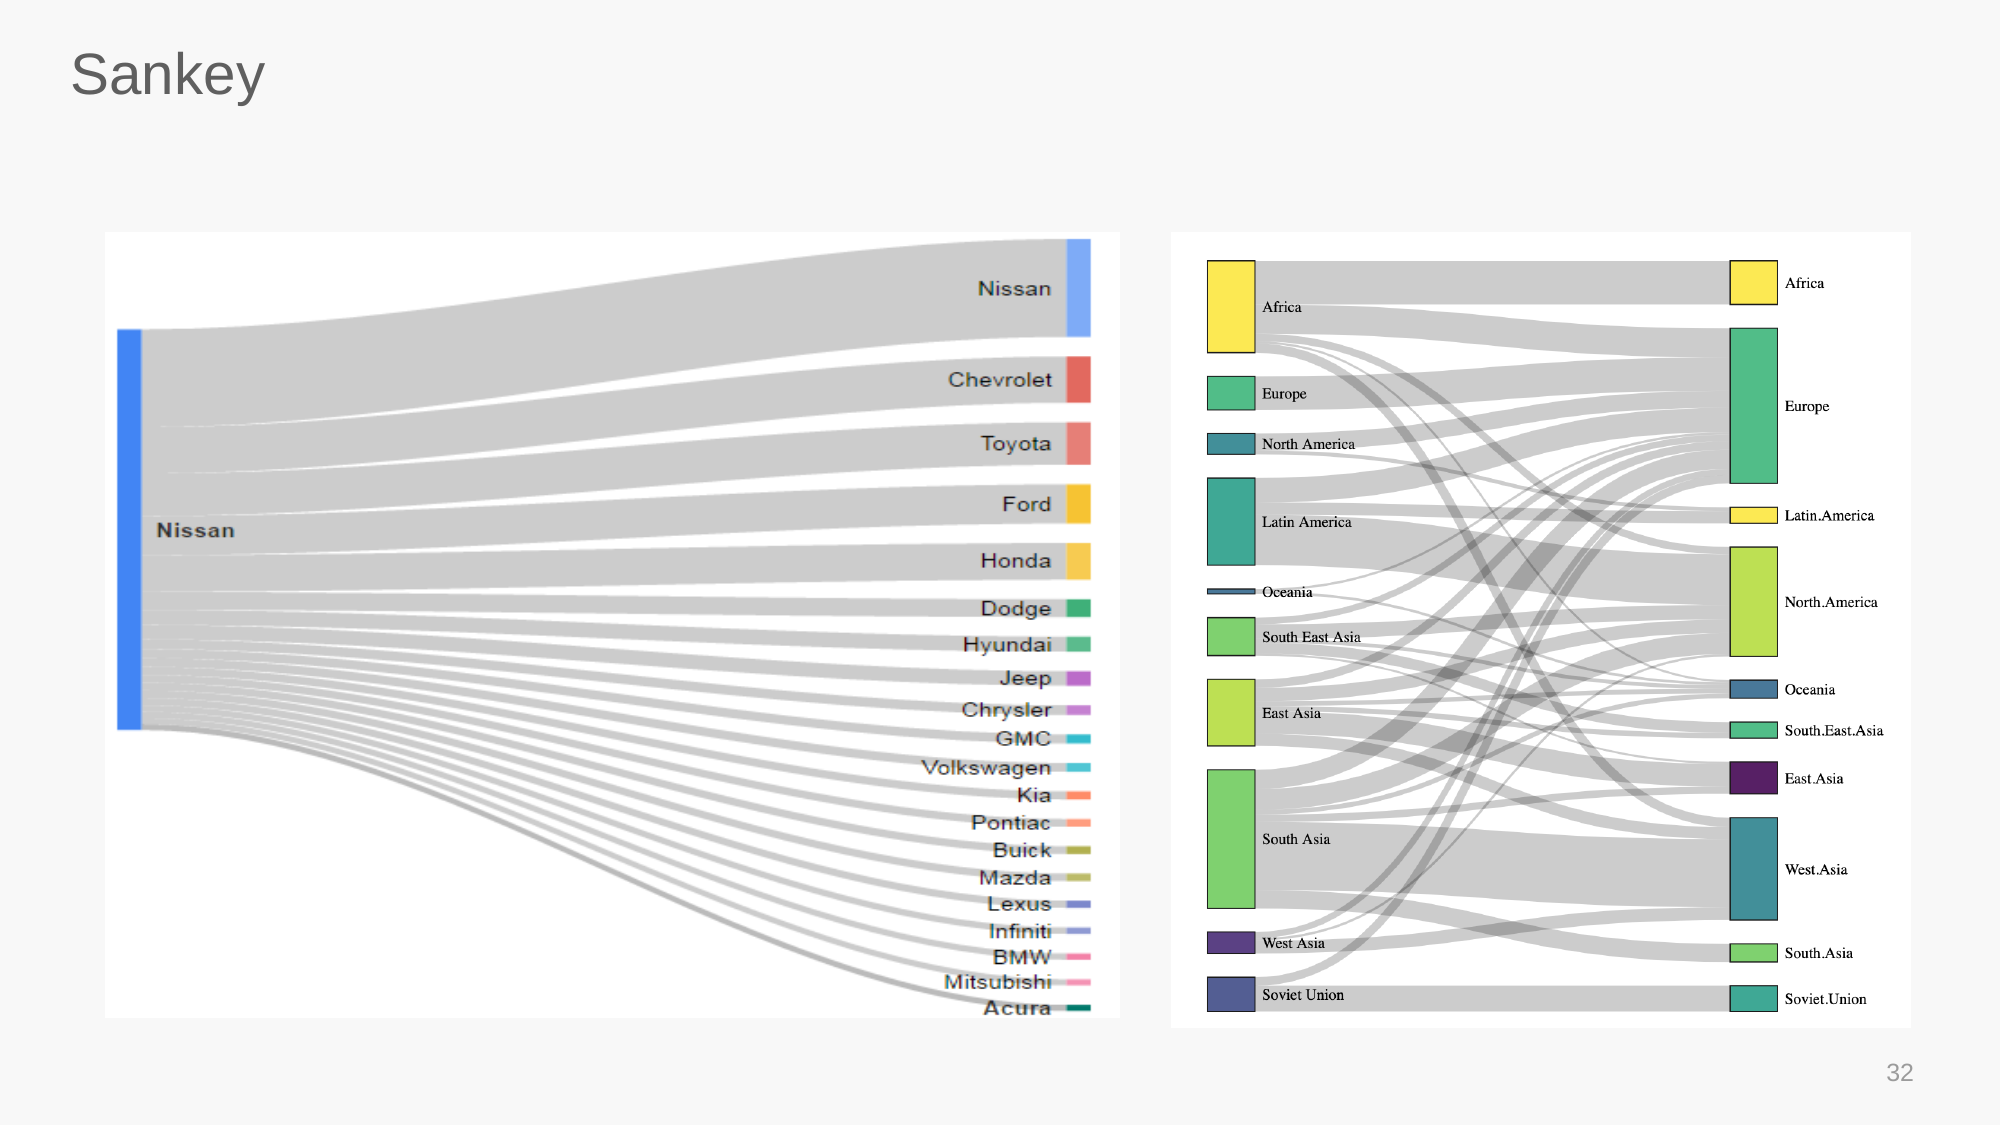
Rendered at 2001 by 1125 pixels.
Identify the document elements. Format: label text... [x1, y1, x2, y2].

slide_number 32 [1479, 1041, 1930, 1102]
picture [104, 232, 1120, 1018]
title Sankey [70, 45, 1930, 180]
picture [1171, 232, 1912, 1028]
